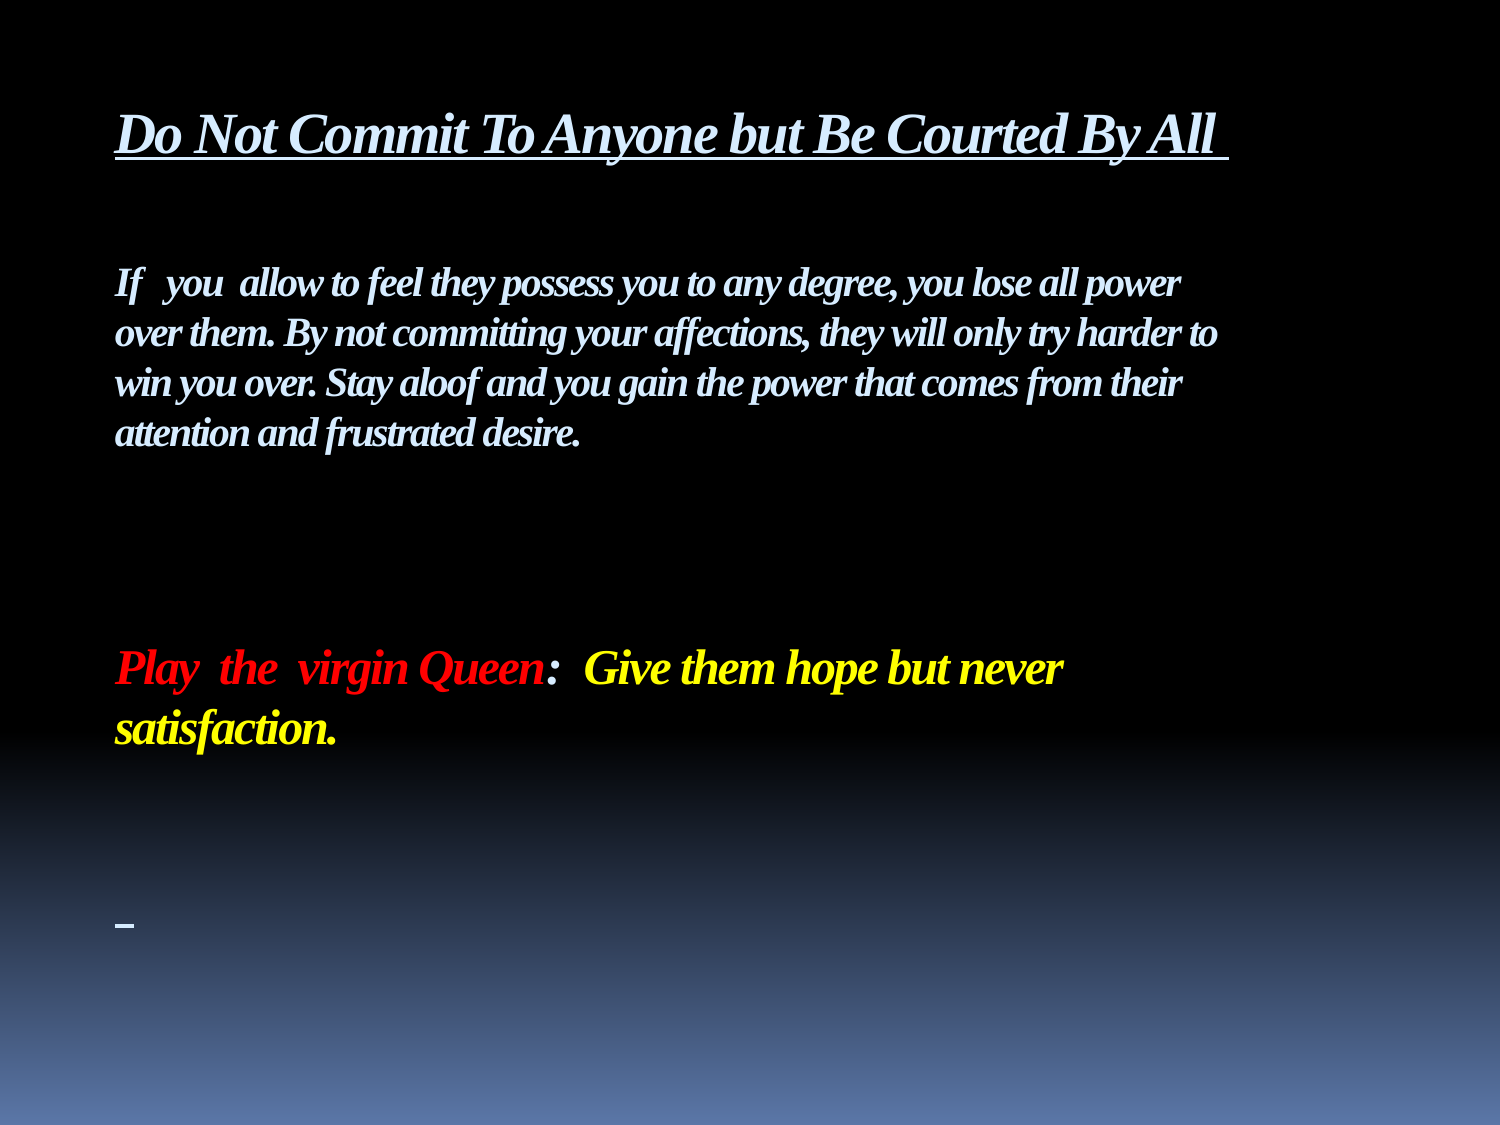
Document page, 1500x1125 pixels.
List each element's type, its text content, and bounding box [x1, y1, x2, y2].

title Do Not Commit To Anyone but Be Courted By All If you allow to feel they possess you to any degree, you lose all power over them. By not committing your affections, they will only try harder to win you over. Stay aloof and you gain the power that comes from their attention and frustrated desire. Play the virgin Queen: Give them hope but never satisfaction. [99, 87, 1263, 238]
